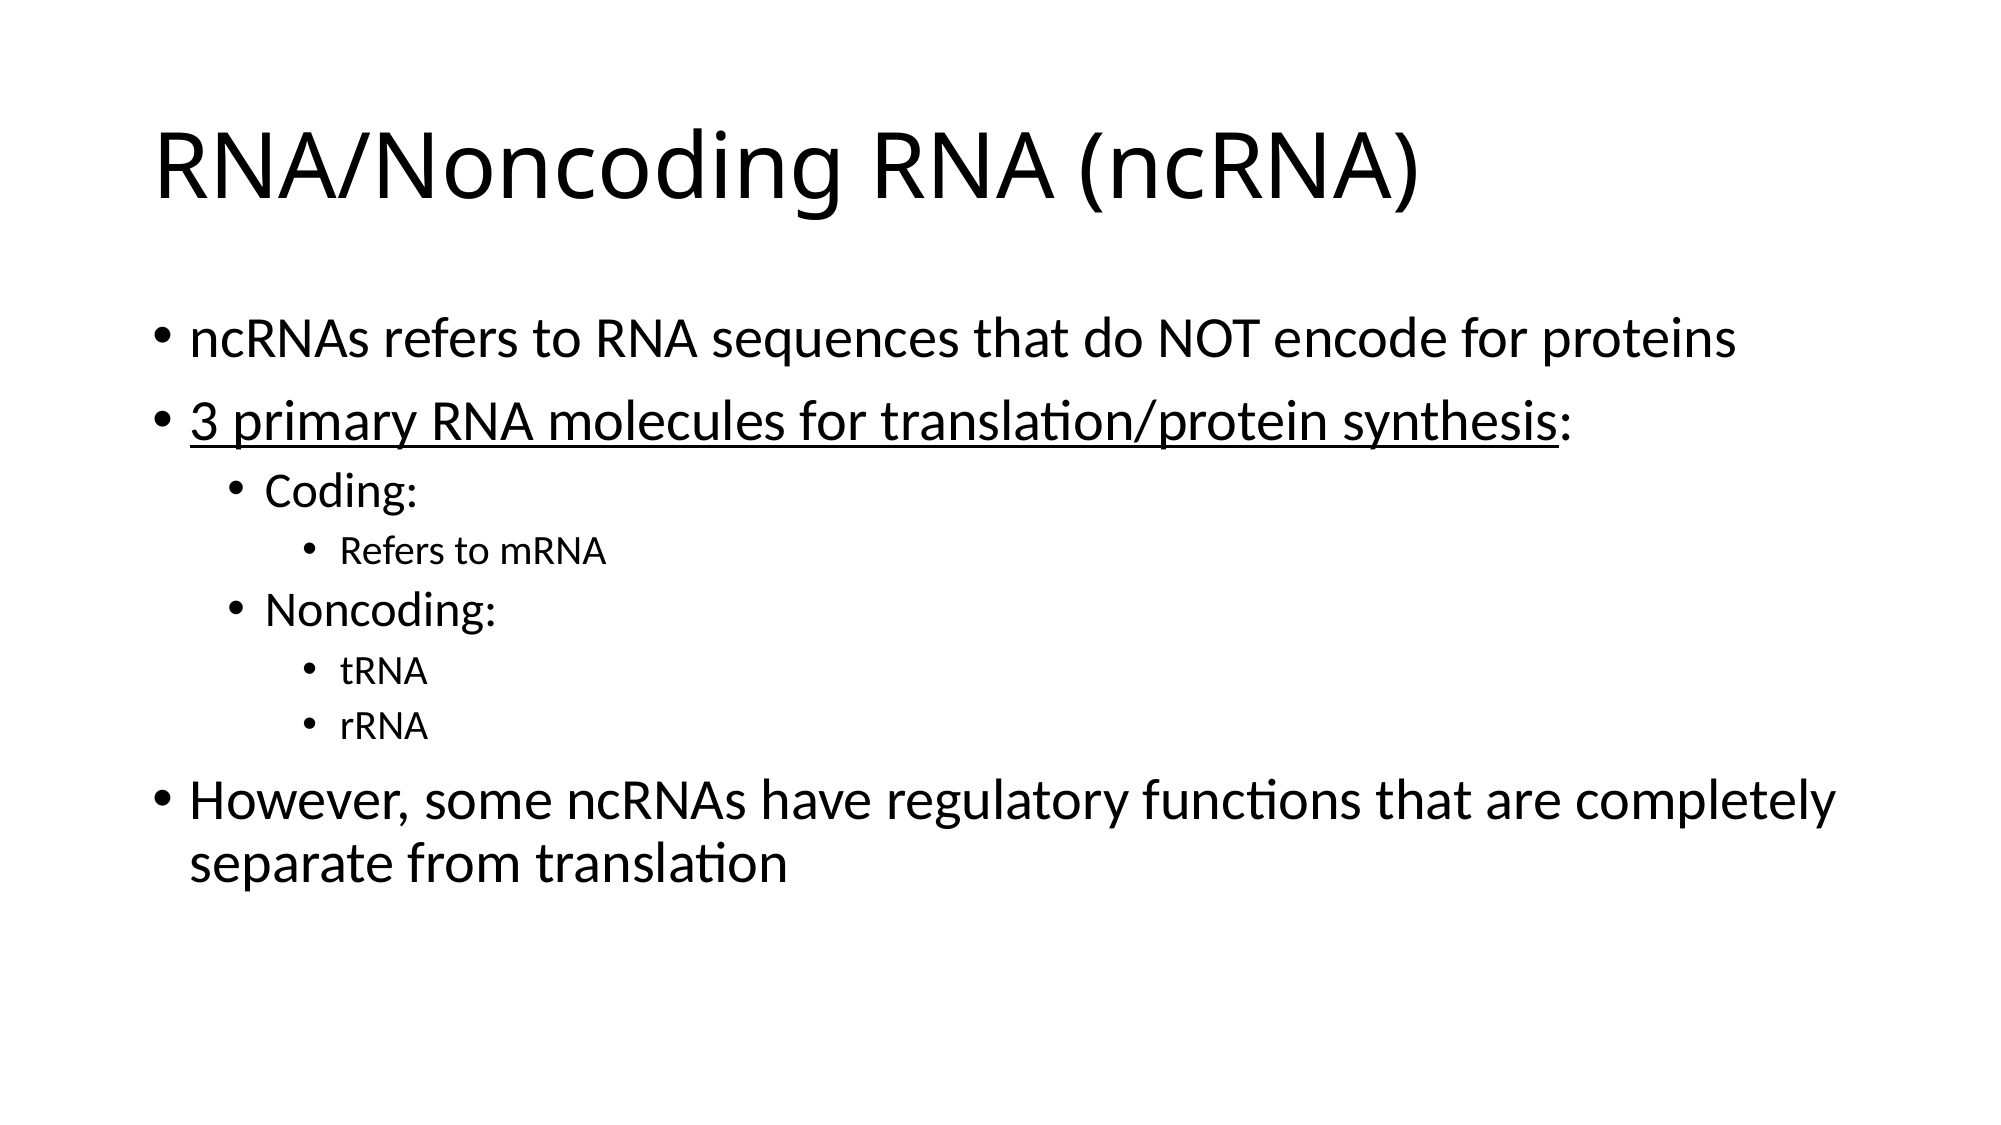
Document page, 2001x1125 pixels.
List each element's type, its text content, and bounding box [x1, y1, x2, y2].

list ncRNAs refers to RNA sequences that do NOT encode for proteins 3 primary RNA molecules for translation/protein synthesis: Coding: Refers to mRNA Noncoding: tRNA rRNA However, some ncRNAs have regulatory functions that are completely separate from translation [137, 299, 1863, 1014]
title RNA/Noncoding RNA (ncRNA) [137, 59, 1863, 278]
